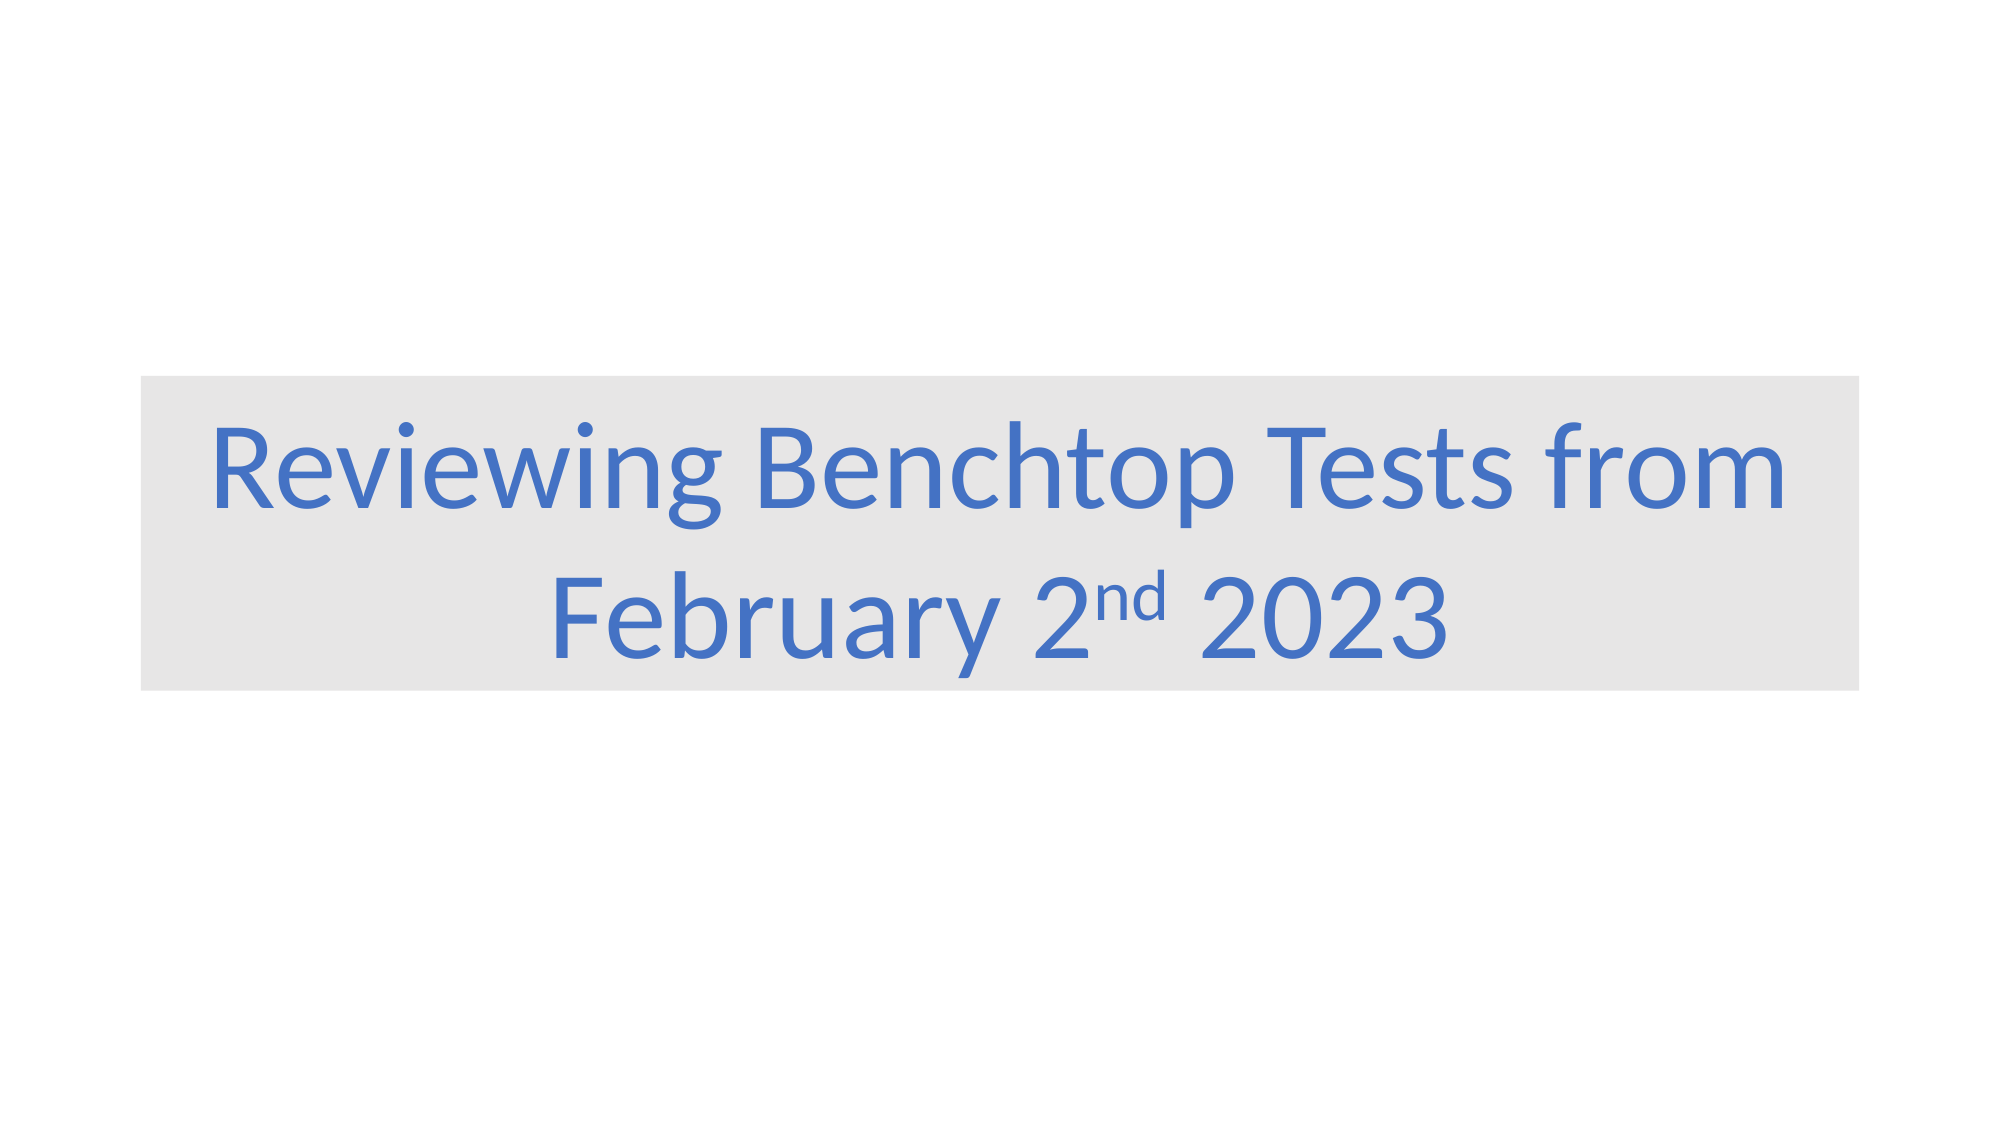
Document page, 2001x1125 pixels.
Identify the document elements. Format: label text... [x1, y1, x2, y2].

text_box Reviewing Benchtop Tests from February 2nd 2023 [140, 375, 1860, 691]
